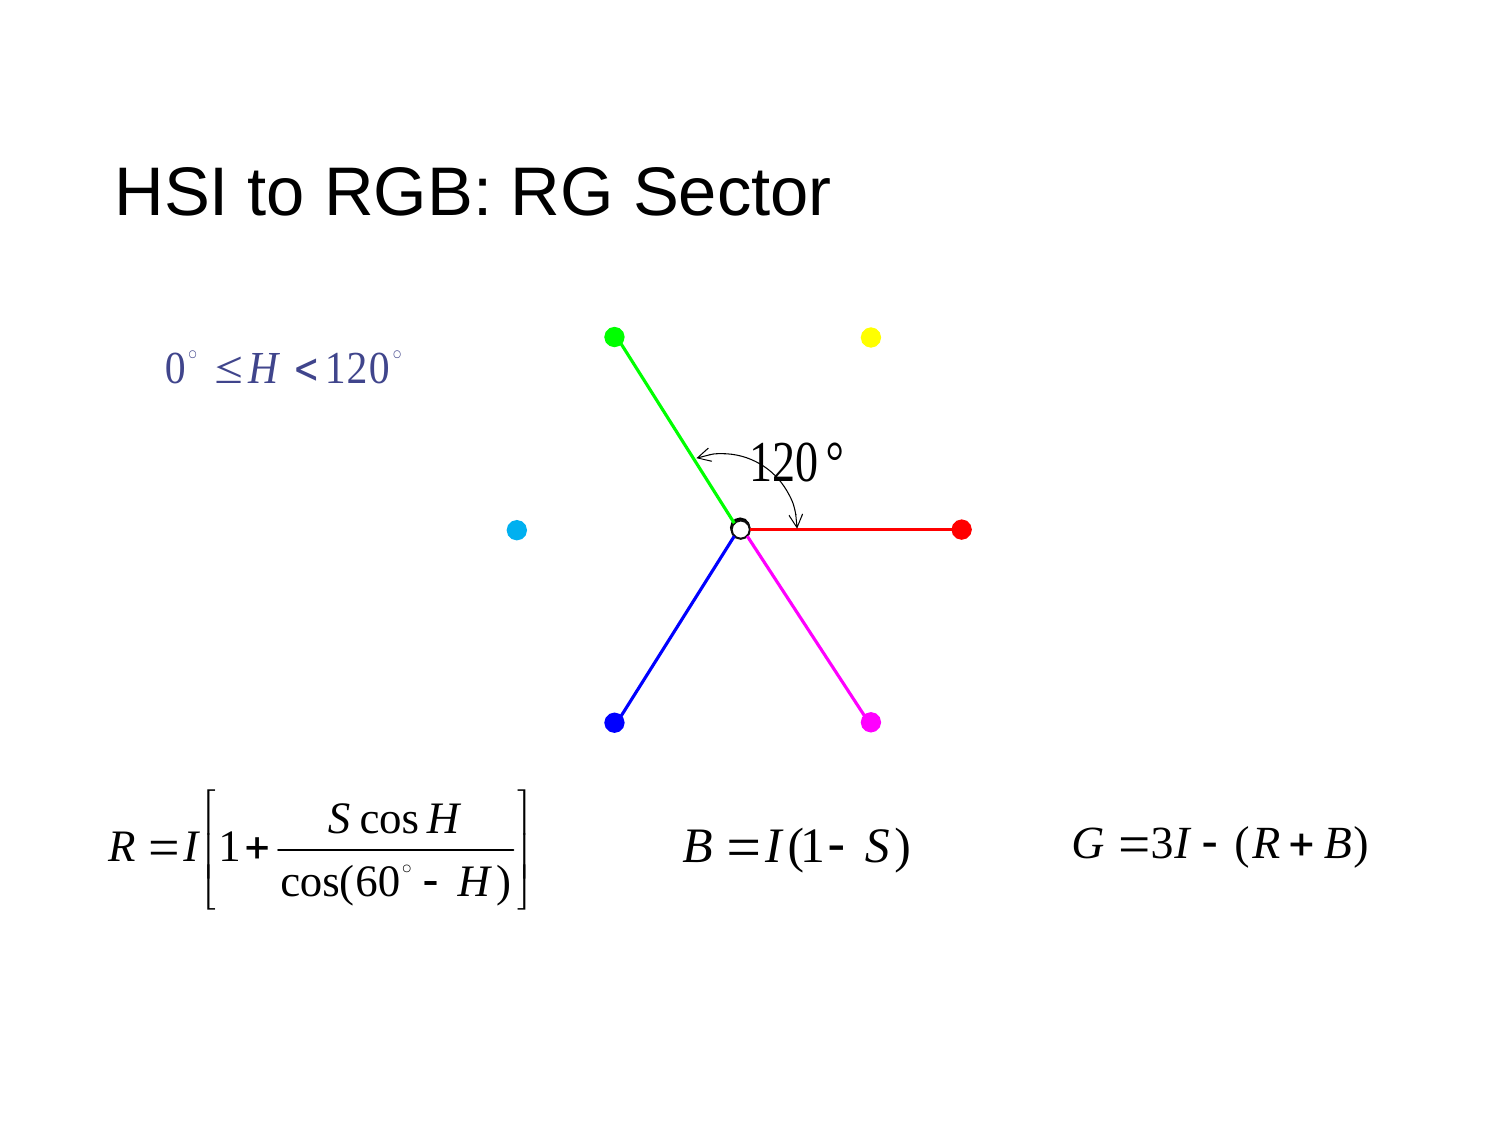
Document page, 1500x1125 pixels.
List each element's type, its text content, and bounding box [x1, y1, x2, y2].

text_box HSI to RGB: RG Sector [99, 50, 1375, 238]
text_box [673, 816, 921, 883]
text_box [1065, 816, 1376, 878]
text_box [99, 782, 542, 918]
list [158, 333, 407, 392]
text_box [507, 327, 971, 732]
